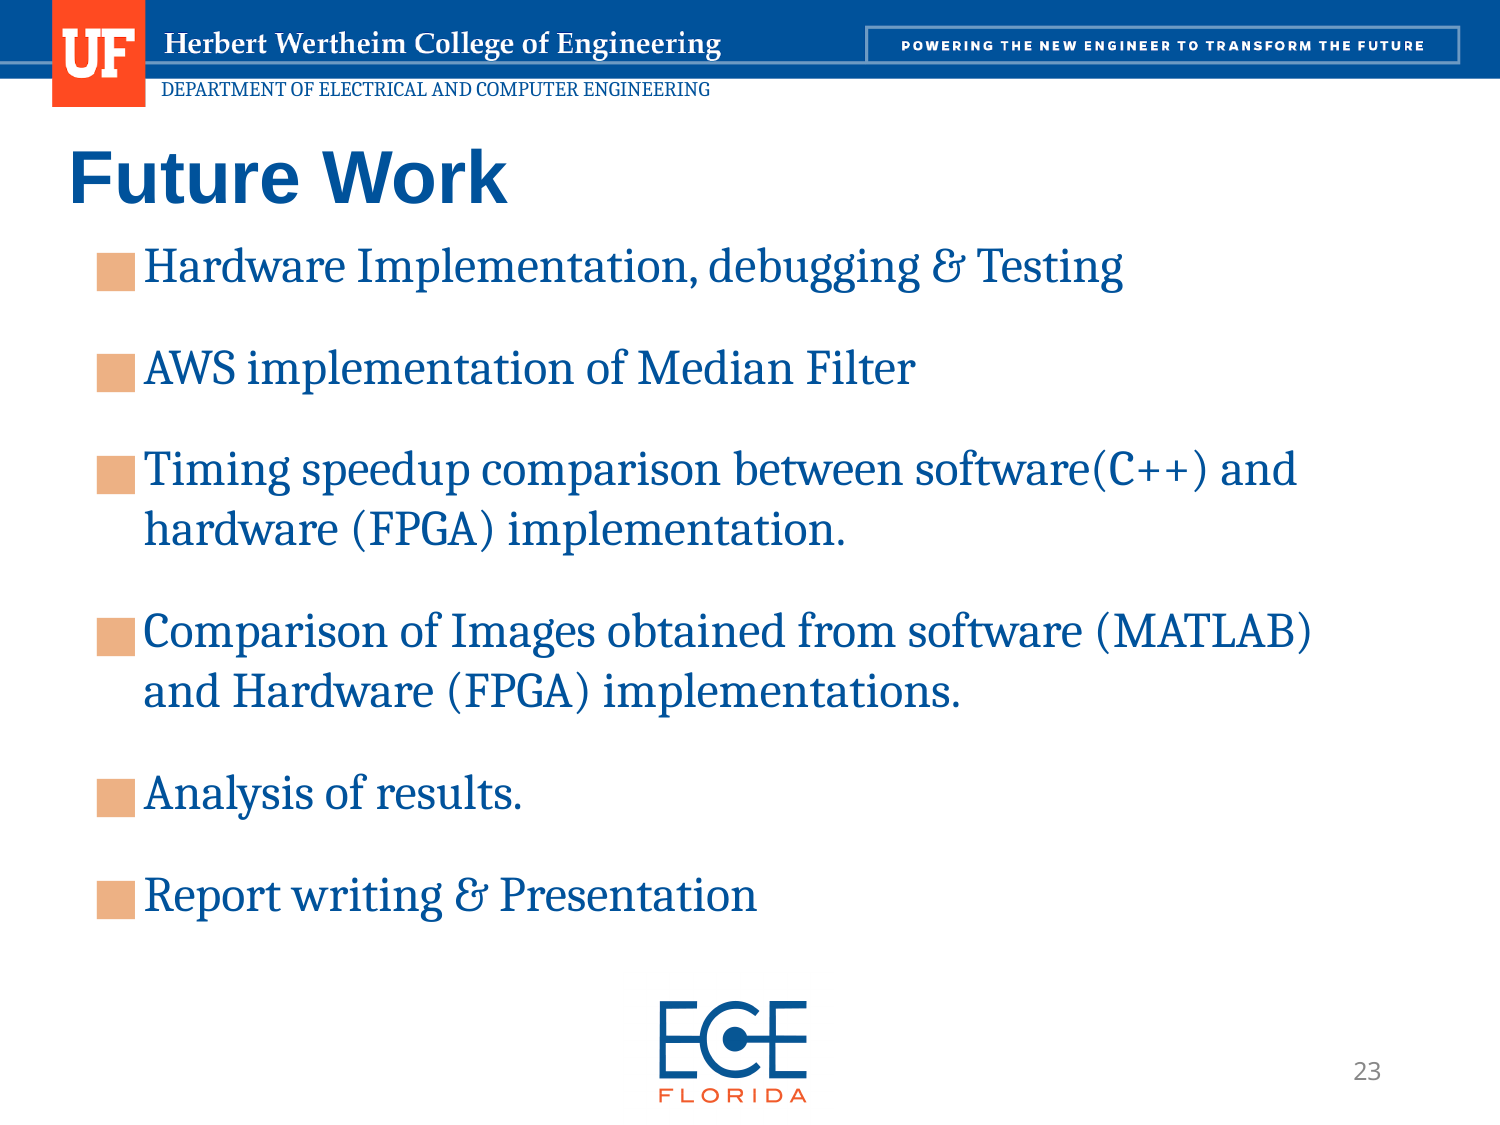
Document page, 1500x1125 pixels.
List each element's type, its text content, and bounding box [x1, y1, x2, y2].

slide_number 23 [1059, 1042, 1397, 1103]
title Future Work [53, 121, 1404, 224]
picture [0, 0, 1500, 107]
list Hardware Implementation, debugging & Testing AWS implementation of Median Filter Timing speedup comparison between software(C++) and hardware (FPGA) implementation. Comparison of Images obtained from software (MATLAB) and Hardware (FPGA) implementations. Analysis of results. Report writing & Presentation [53, 224, 1404, 837]
picture [623, 972, 834, 1125]
